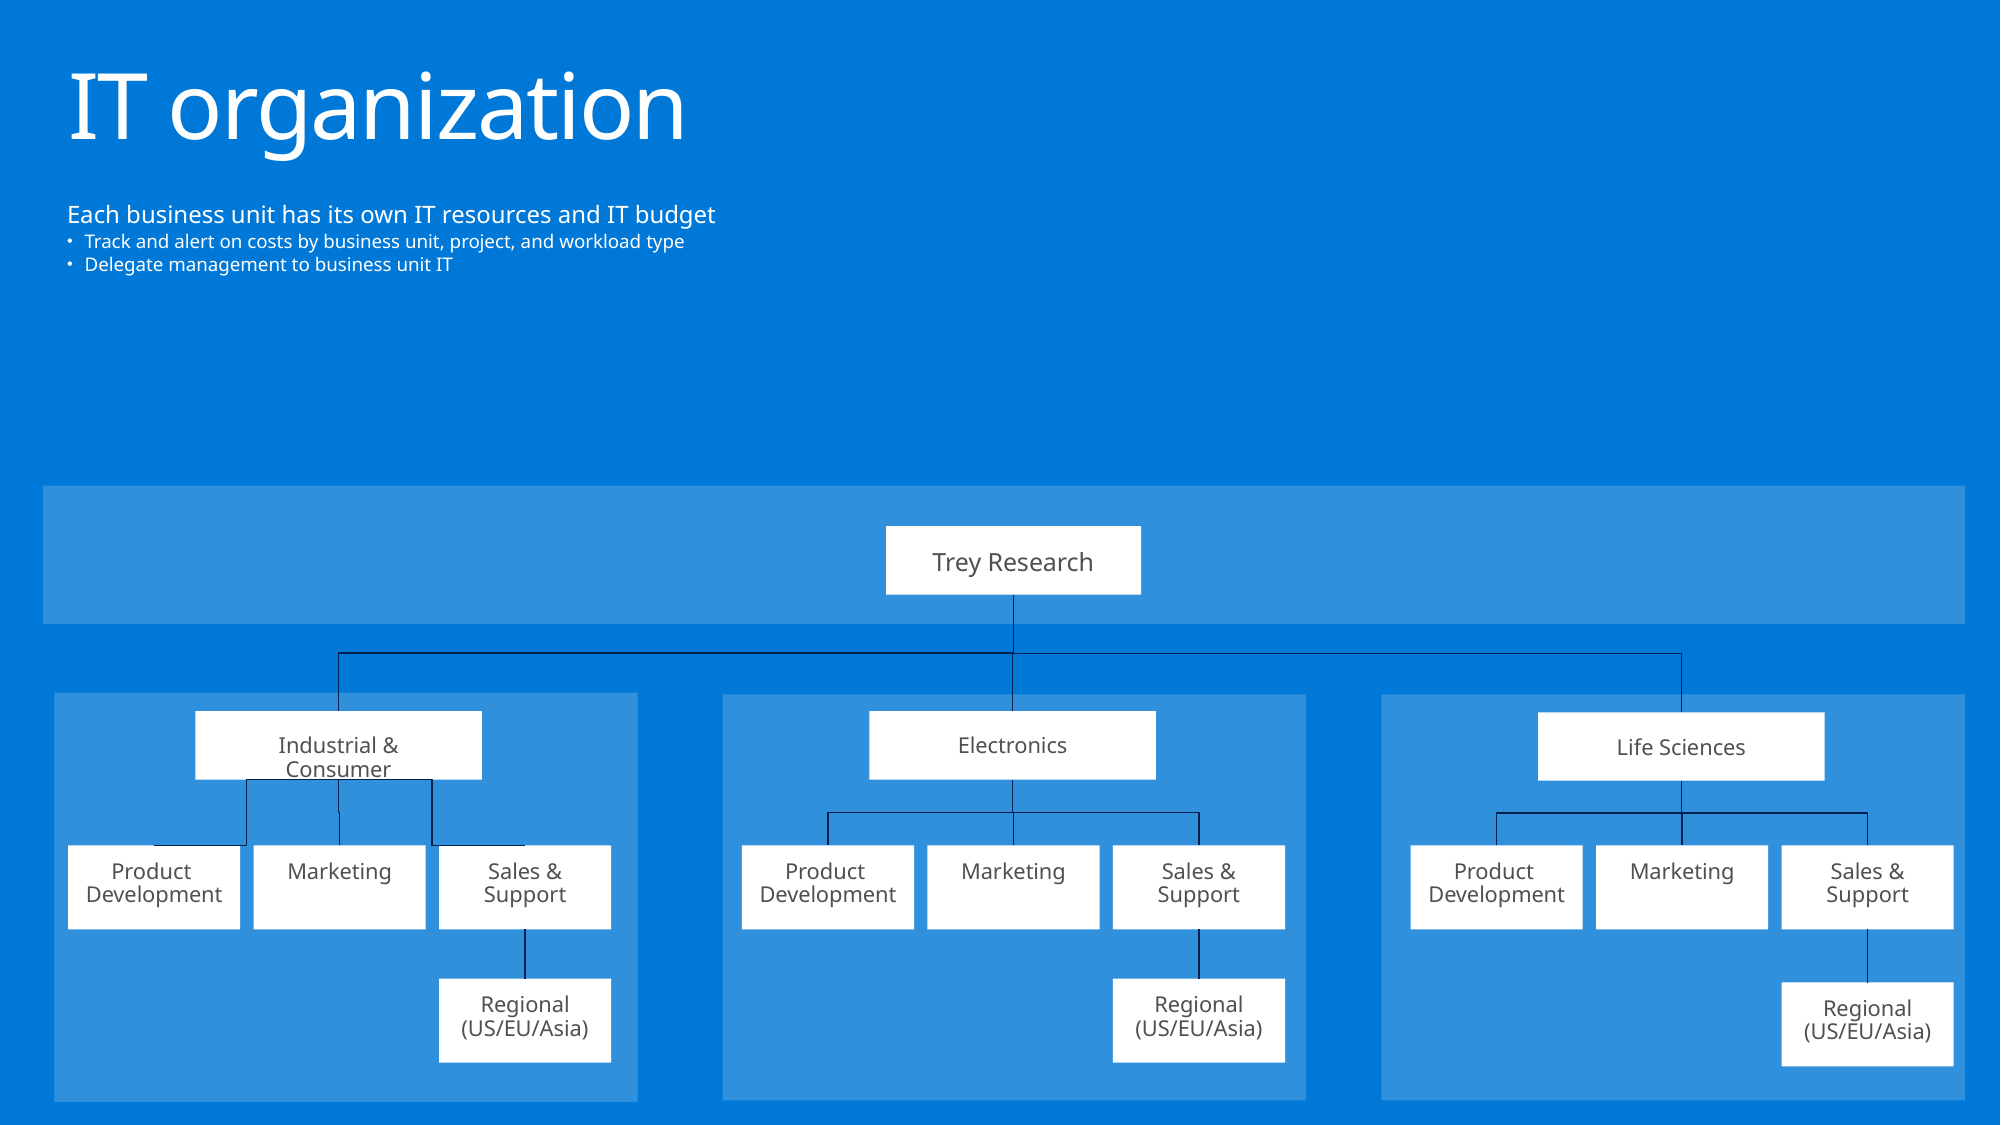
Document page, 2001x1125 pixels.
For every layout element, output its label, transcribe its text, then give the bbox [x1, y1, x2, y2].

list Each business unit has its own IT resources and IT budget Track and alert on costs by business unit, project, and workload type Delegate management to business unit IT [43, 188, 1955, 295]
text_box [42, 485, 1966, 1103]
title IT organization [44, 45, 1957, 193]
